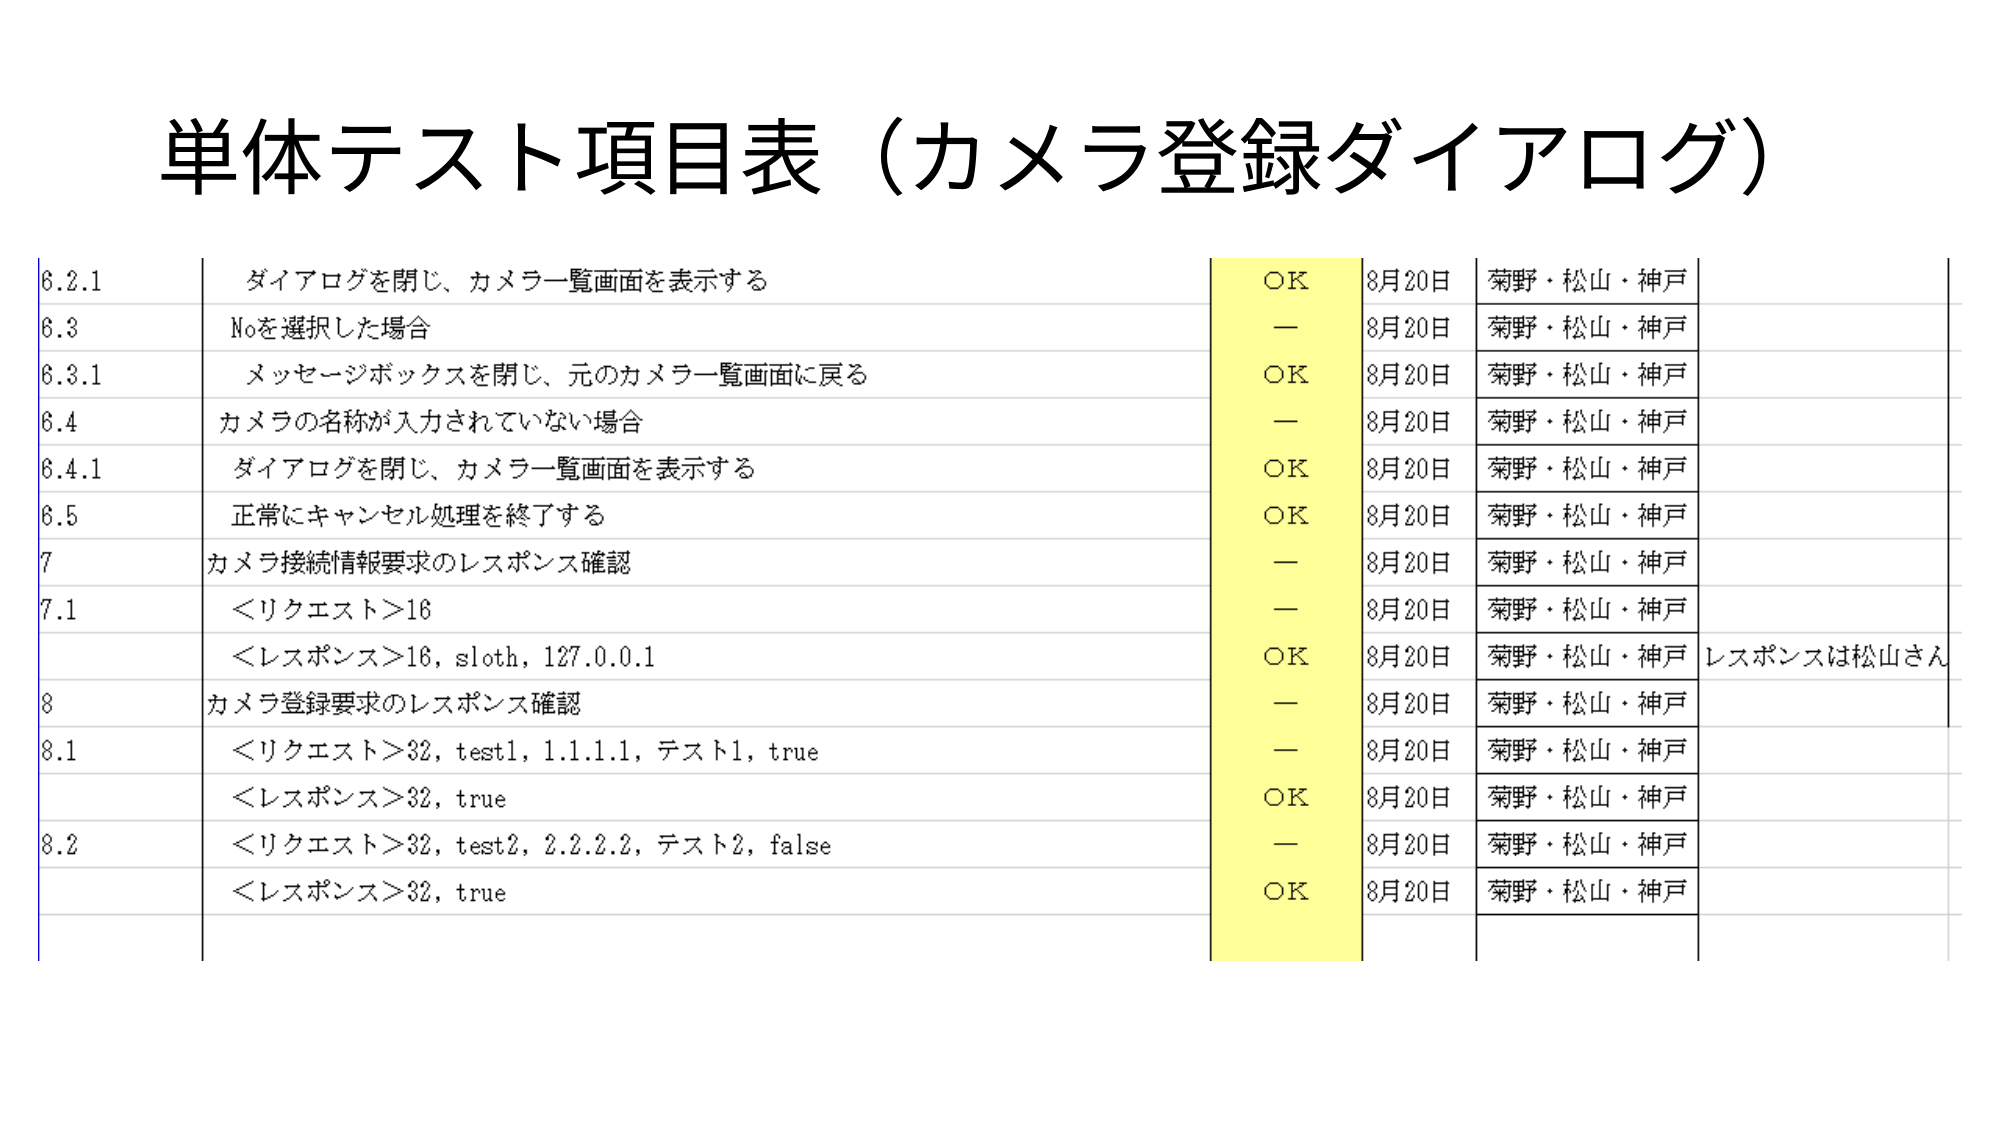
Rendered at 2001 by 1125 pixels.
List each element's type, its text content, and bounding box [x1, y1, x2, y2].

picture [38, 258, 1962, 961]
title 単体テスト項目表（カメラ登録ダイアログ） [142, 46, 1863, 258]
